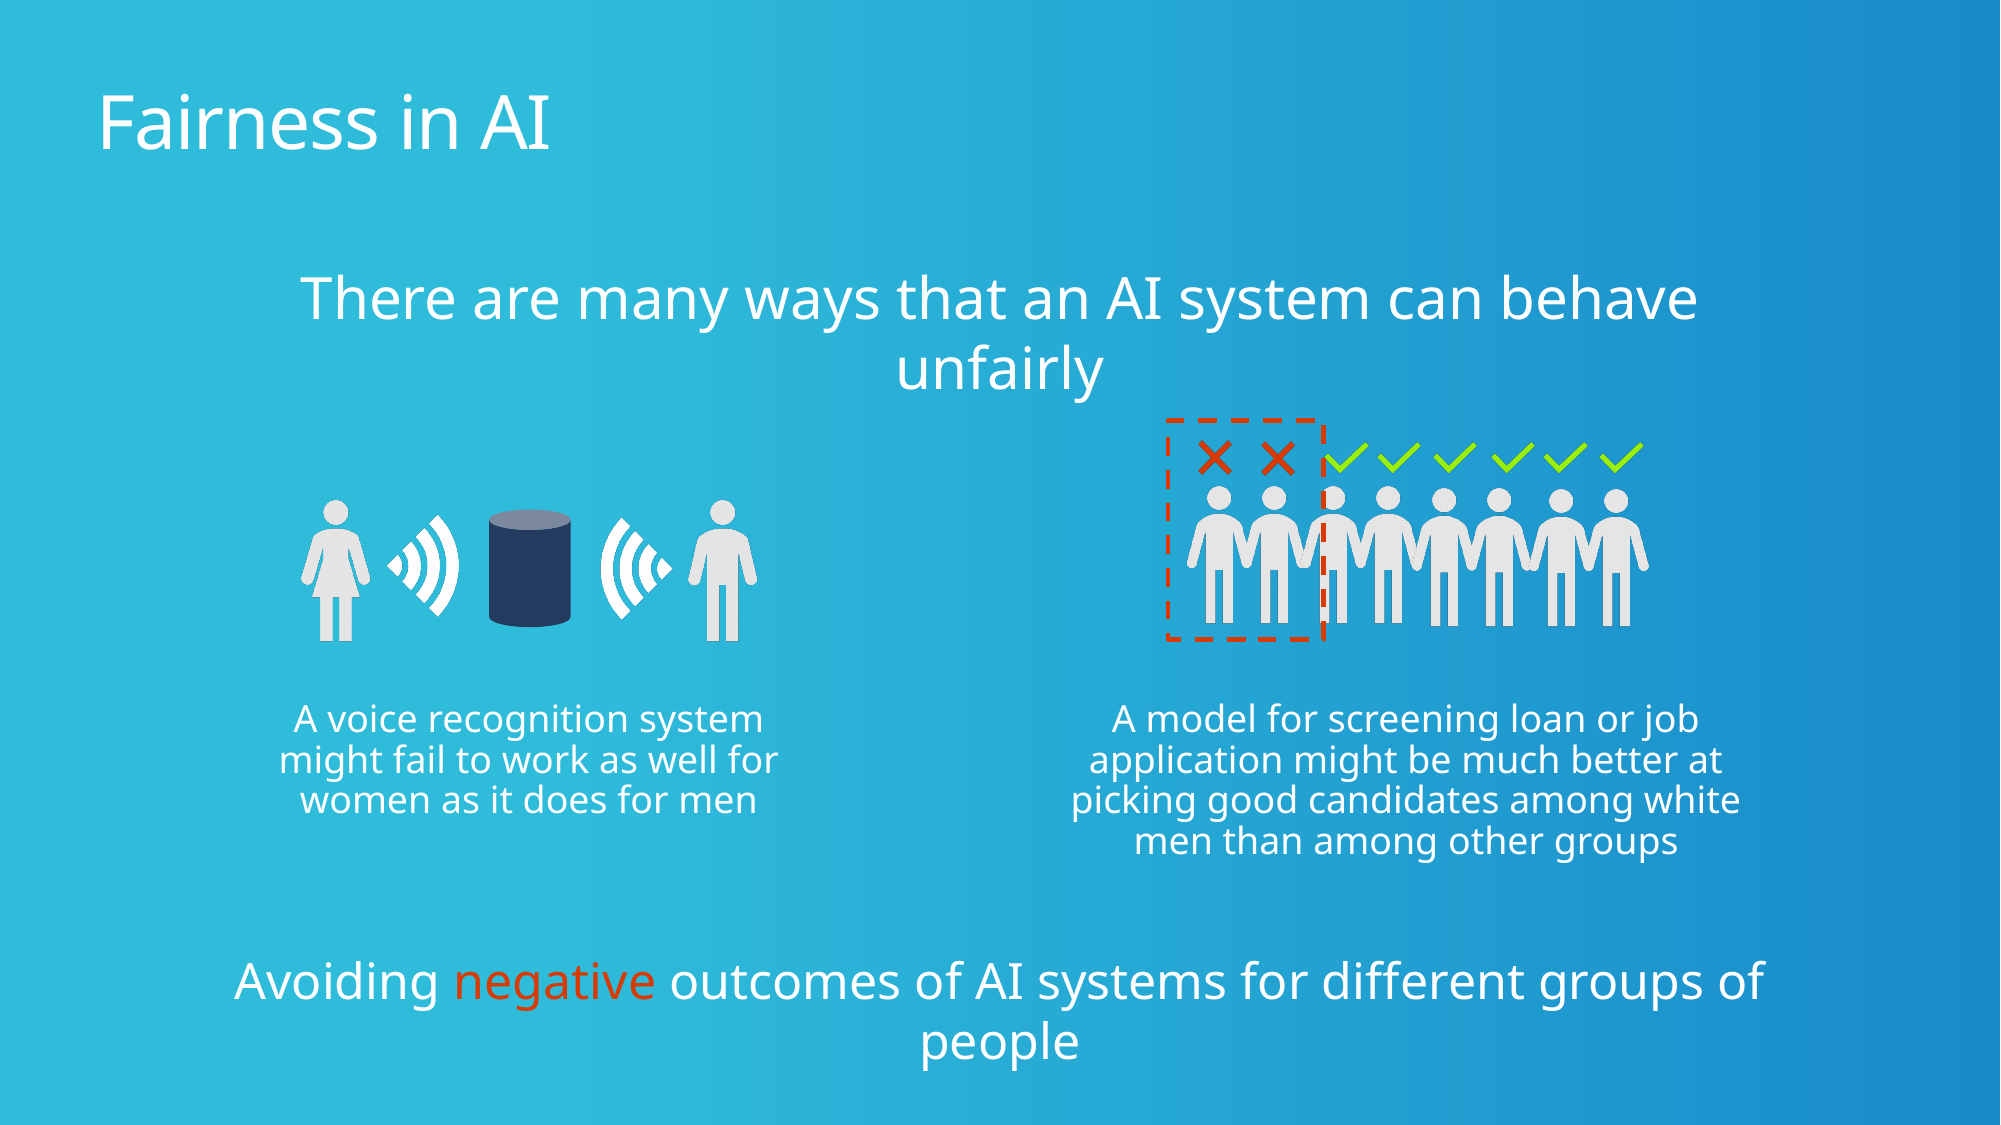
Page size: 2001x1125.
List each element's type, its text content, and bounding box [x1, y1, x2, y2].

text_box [259, 490, 798, 646]
title Fairness in AI [96, 75, 1904, 166]
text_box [1164, 420, 1671, 640]
text_box Avoiding negative outcomes of AI systems for different groups of people [144, 941, 1856, 1077]
text_box There are many ways that an AI system can behave unfairly [198, 253, 1802, 409]
text_box A voice recognition system might fail to work as well for women as it does for men [260, 693, 797, 830]
text_box A model for screening loan or job application might be much better at picking good candidates among white men than among other groups [1040, 693, 1773, 870]
